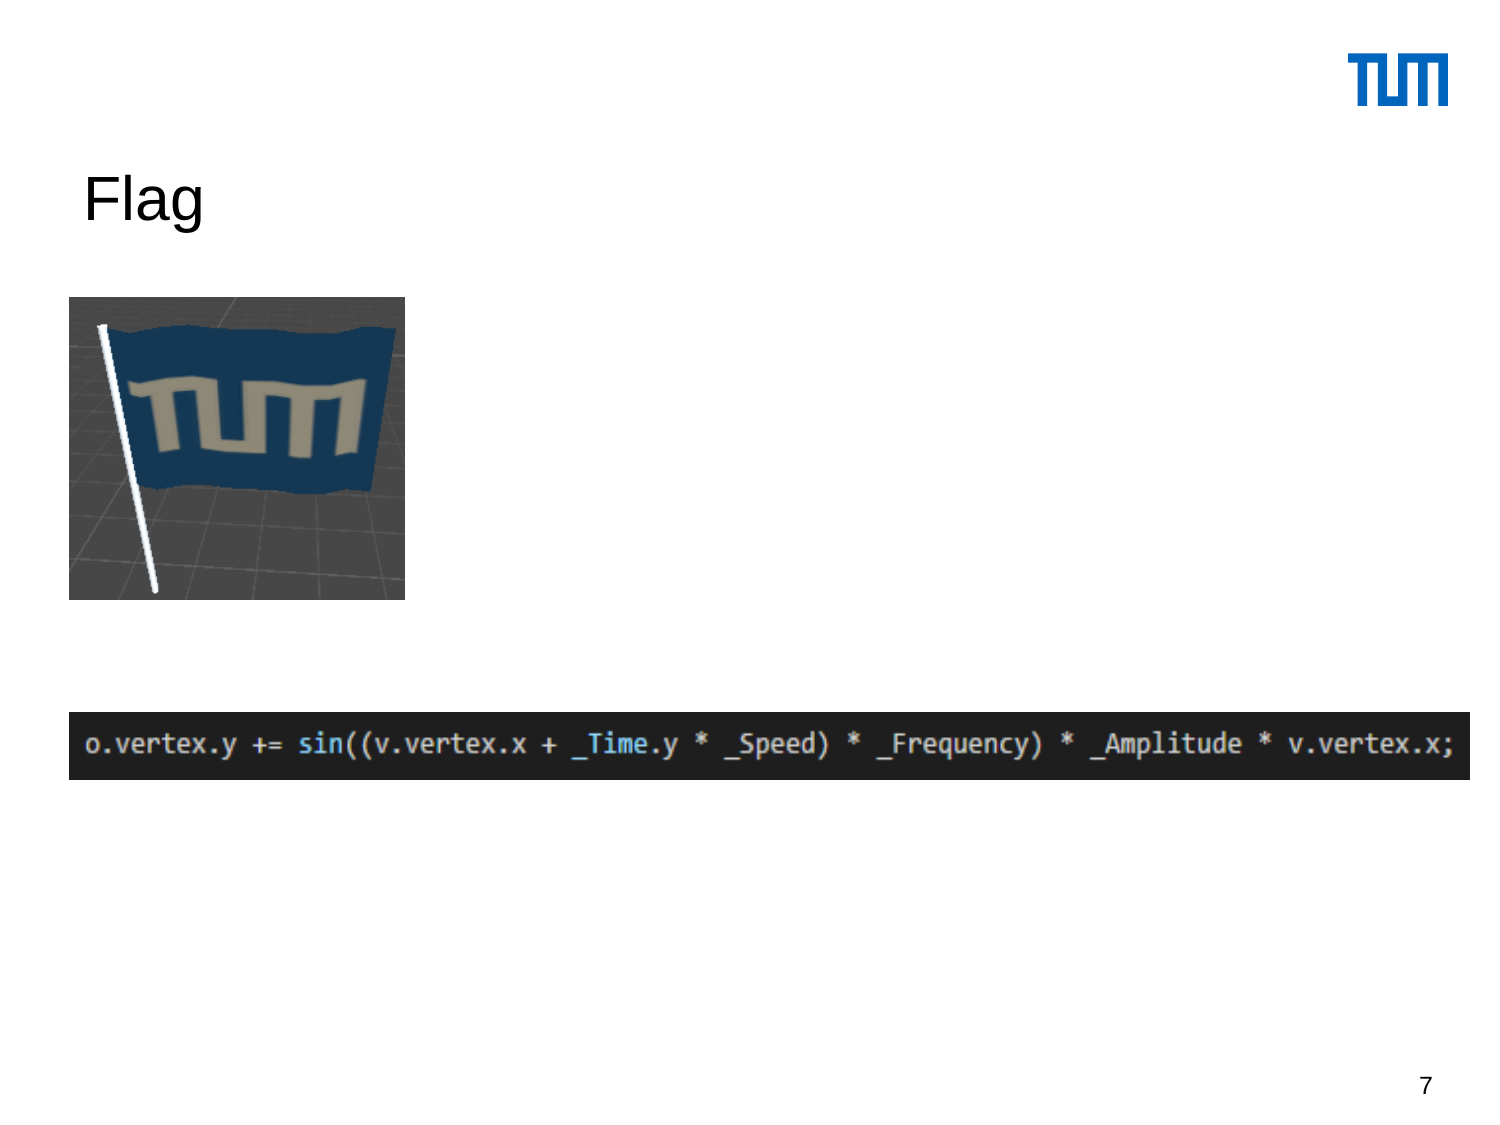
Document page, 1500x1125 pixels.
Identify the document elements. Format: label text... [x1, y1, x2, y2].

picture [68, 712, 1471, 781]
title Flag [68, 158, 1466, 227]
picture [68, 297, 406, 601]
slide_number 7 [1111, 1061, 1448, 1122]
